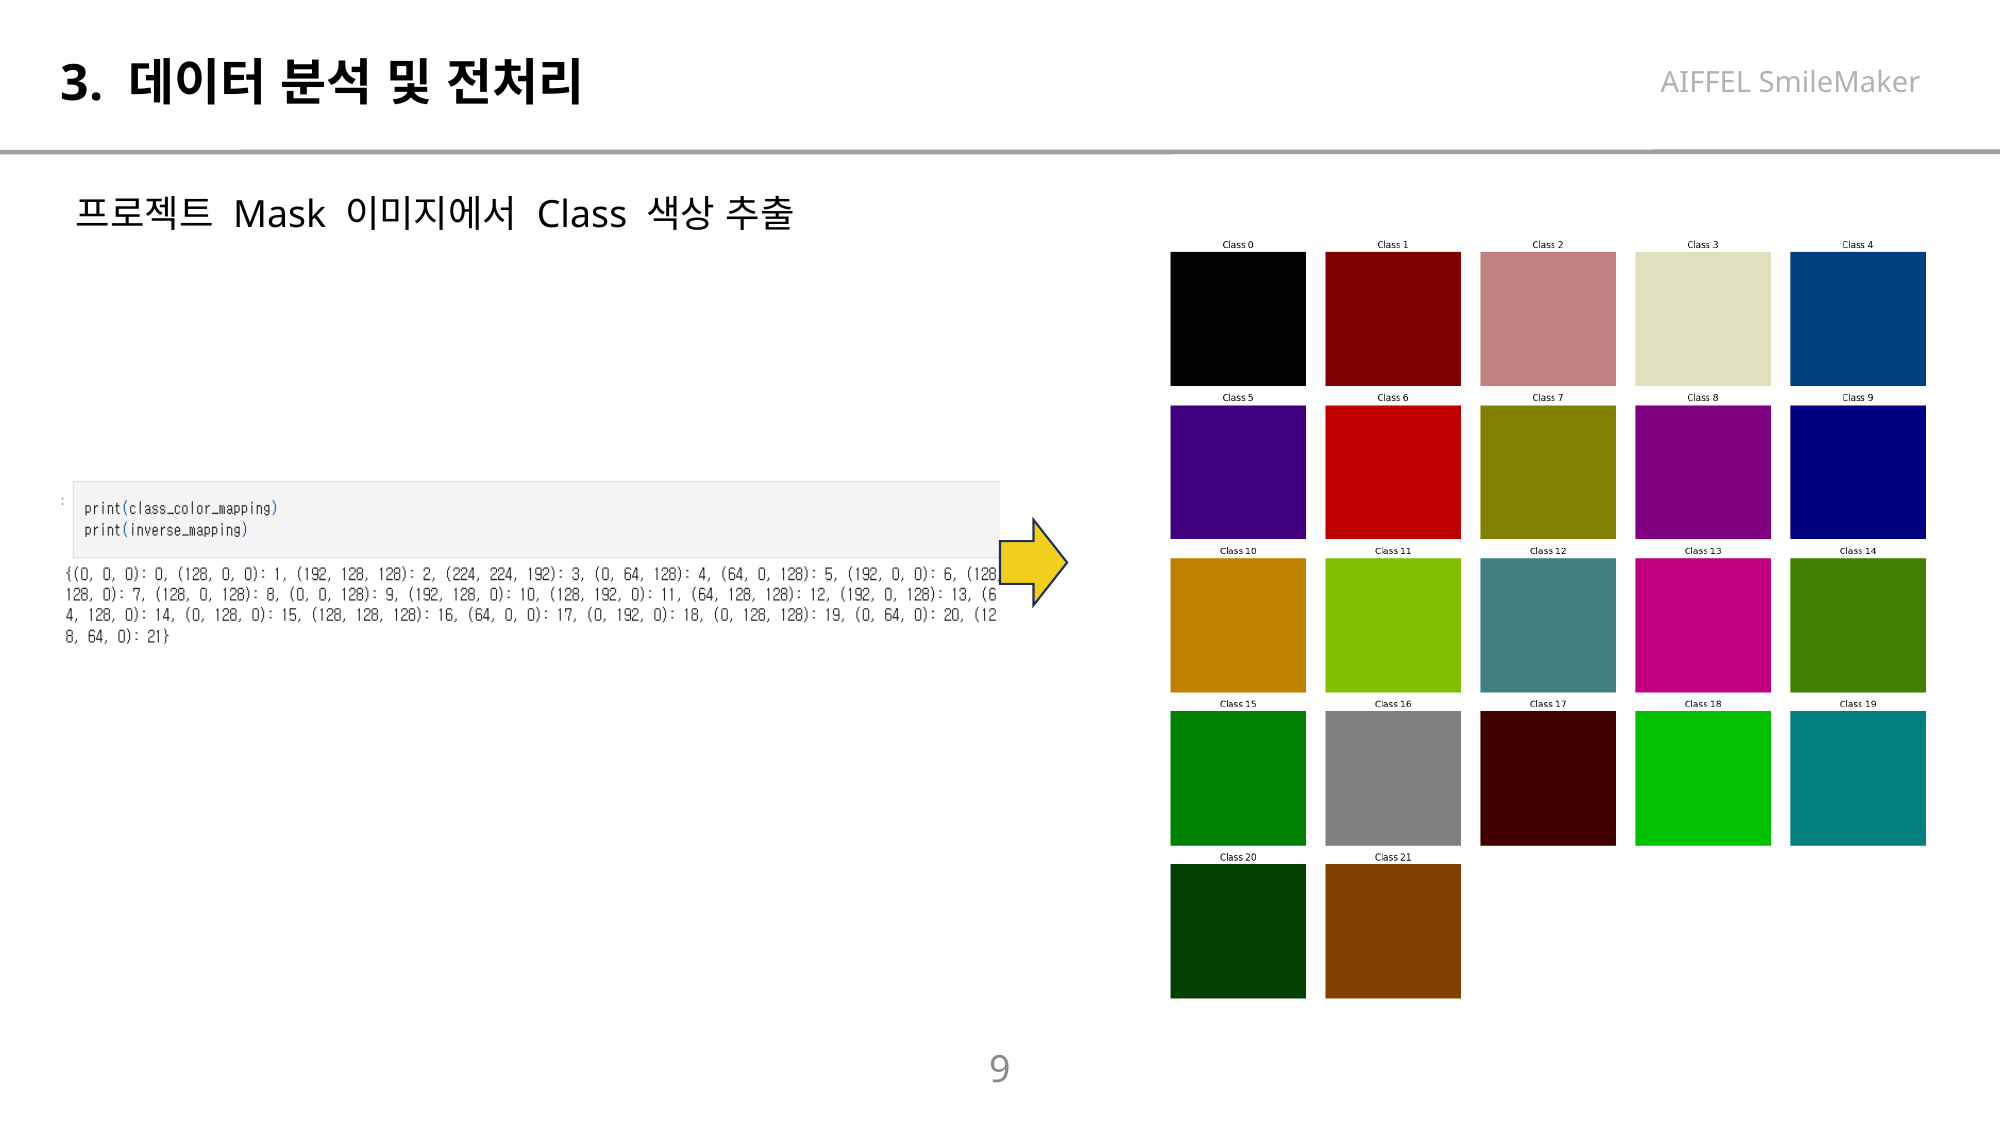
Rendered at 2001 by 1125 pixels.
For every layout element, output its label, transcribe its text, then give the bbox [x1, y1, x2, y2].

picture [1160, 237, 1929, 1006]
picture [60, 476, 1000, 649]
text_box [1000, 516, 1069, 609]
text_box 프로젝트 Mask 이미지에서 Class 색상 추출 [60, 182, 1063, 243]
footer AIFFEL SmileMaker [1627, 53, 1955, 114]
slide_number 9 [774, 1040, 1225, 1101]
title 3. 데이터 분석 및 전처리 [45, 35, 1053, 133]
